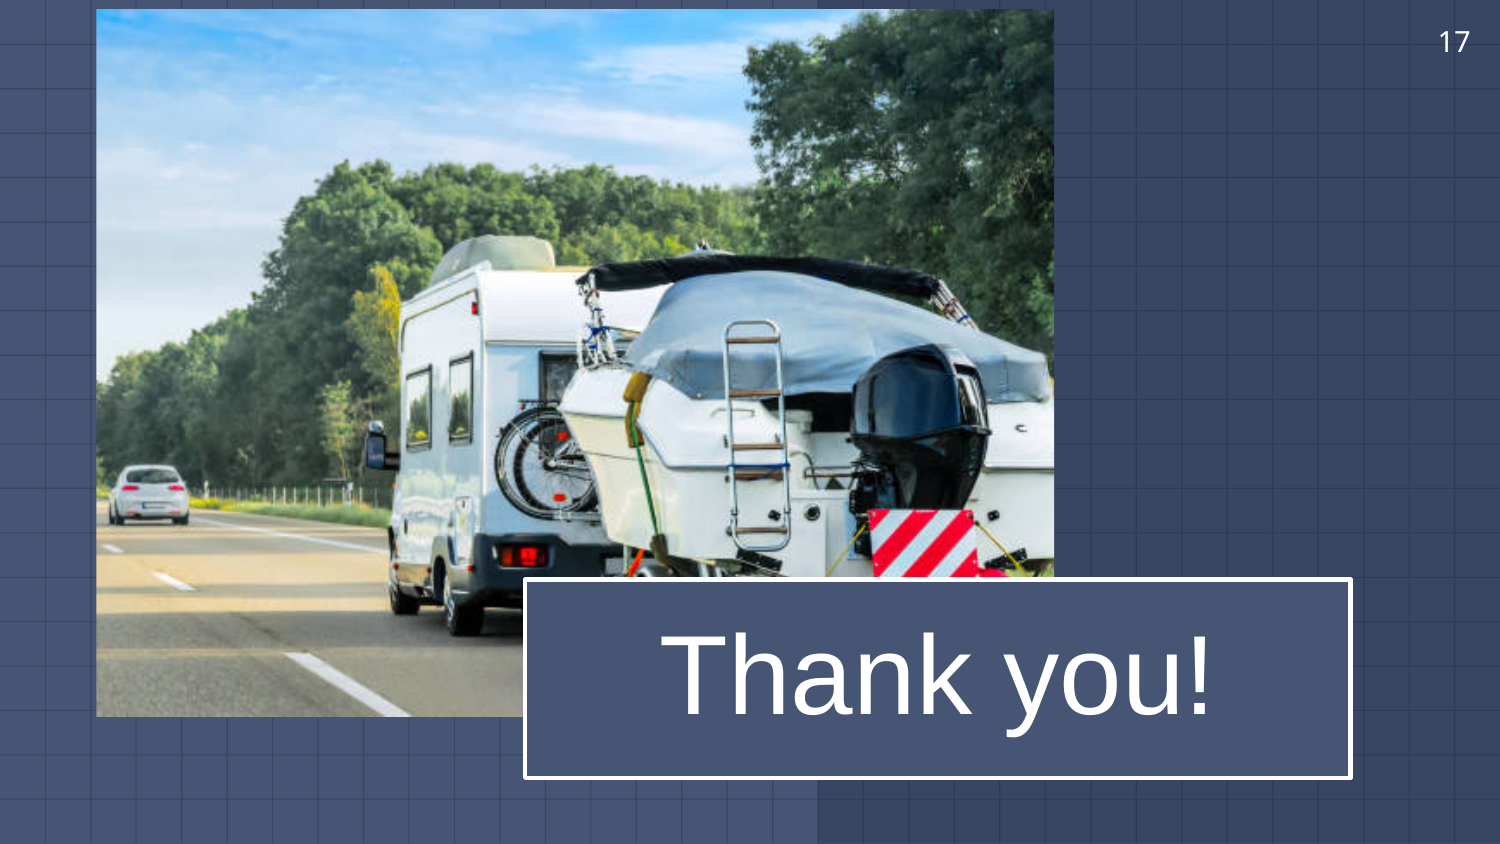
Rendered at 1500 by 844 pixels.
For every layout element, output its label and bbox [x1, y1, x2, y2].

text_box [96, 0, 1500, 779]
